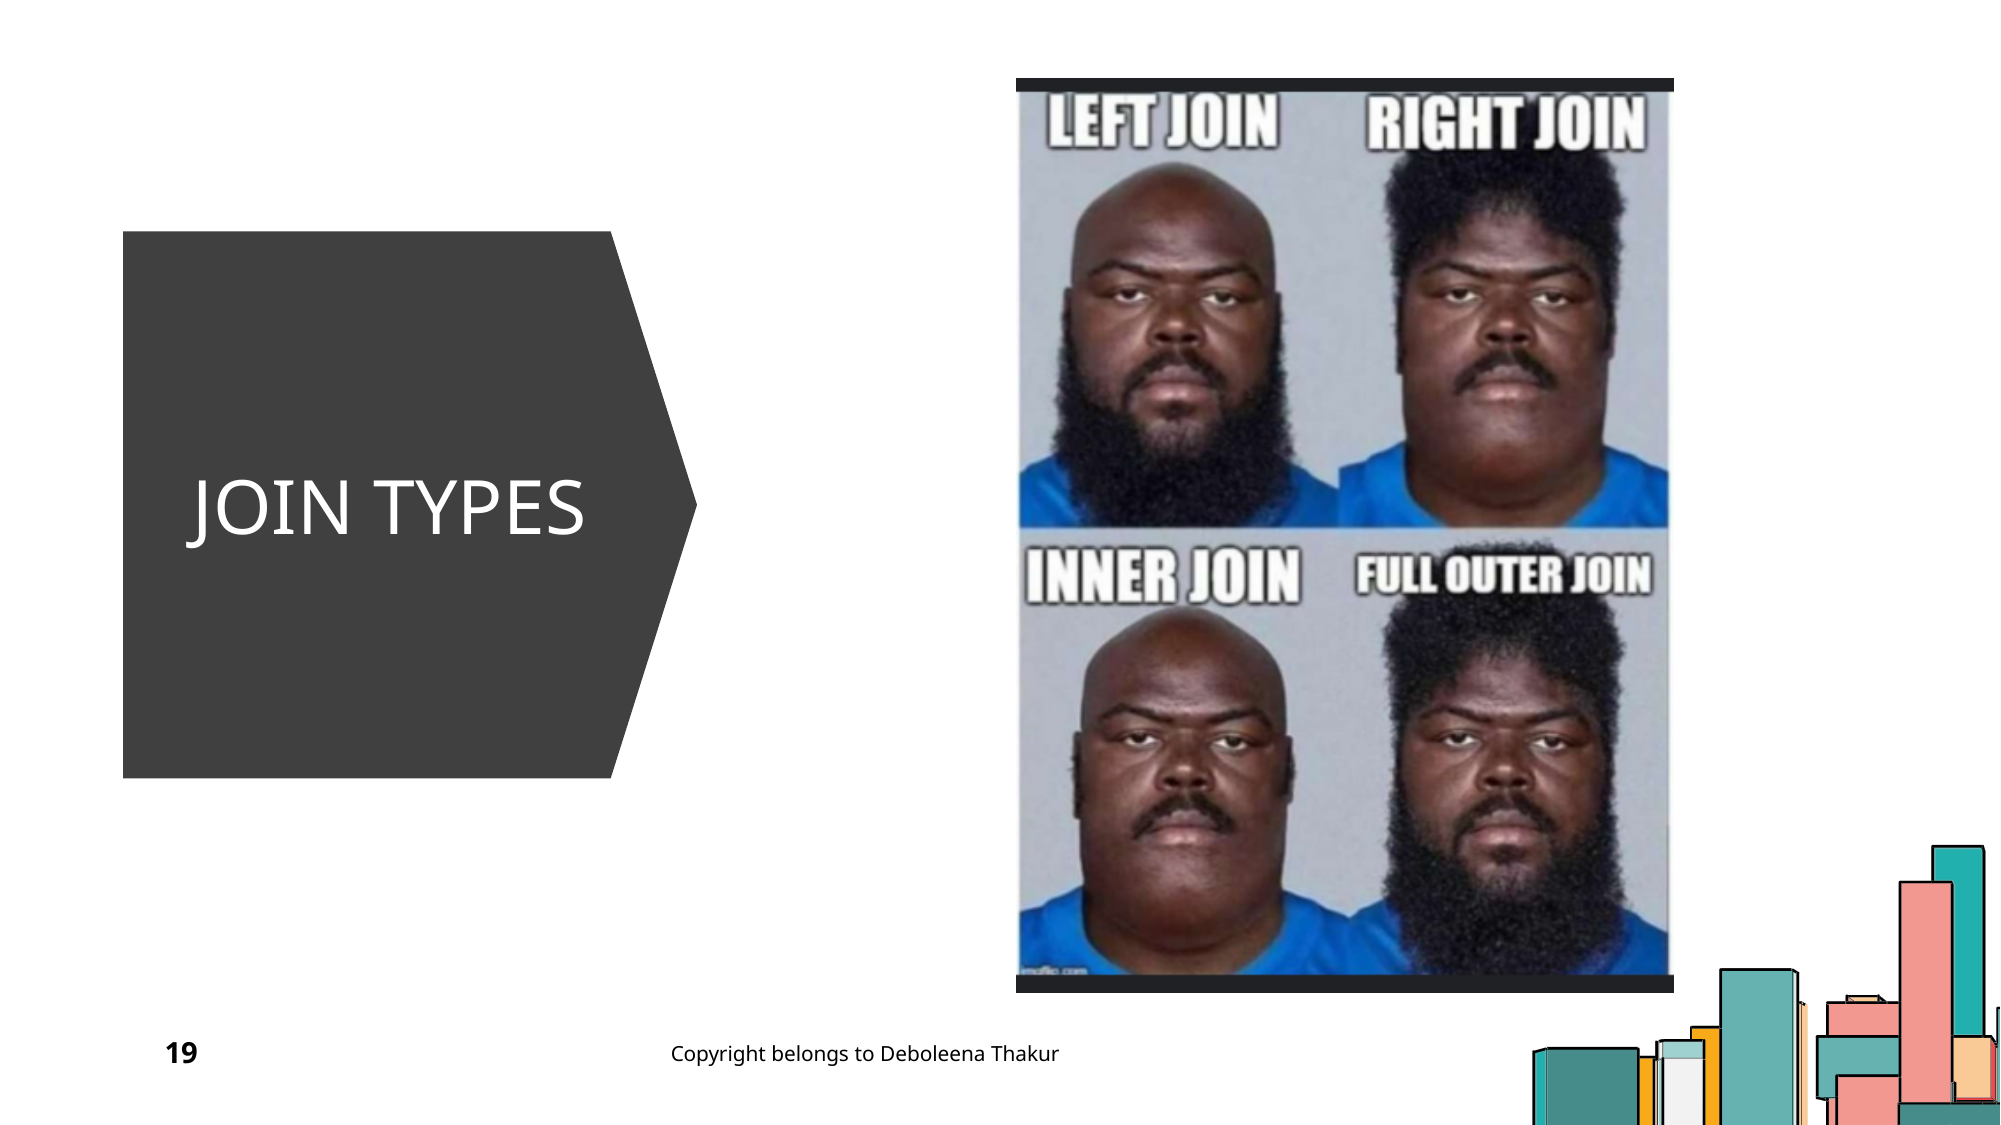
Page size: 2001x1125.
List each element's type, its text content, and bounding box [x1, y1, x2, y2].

picture [1016, 78, 2000, 1125]
text_box [121, 230, 699, 780]
footer Copyright belongs to Deboleena Thakur [624, 1024, 1075, 1085]
slide_number 19 [149, 1024, 588, 1085]
text_box JOIN TYPES [174, 295, 606, 714]
